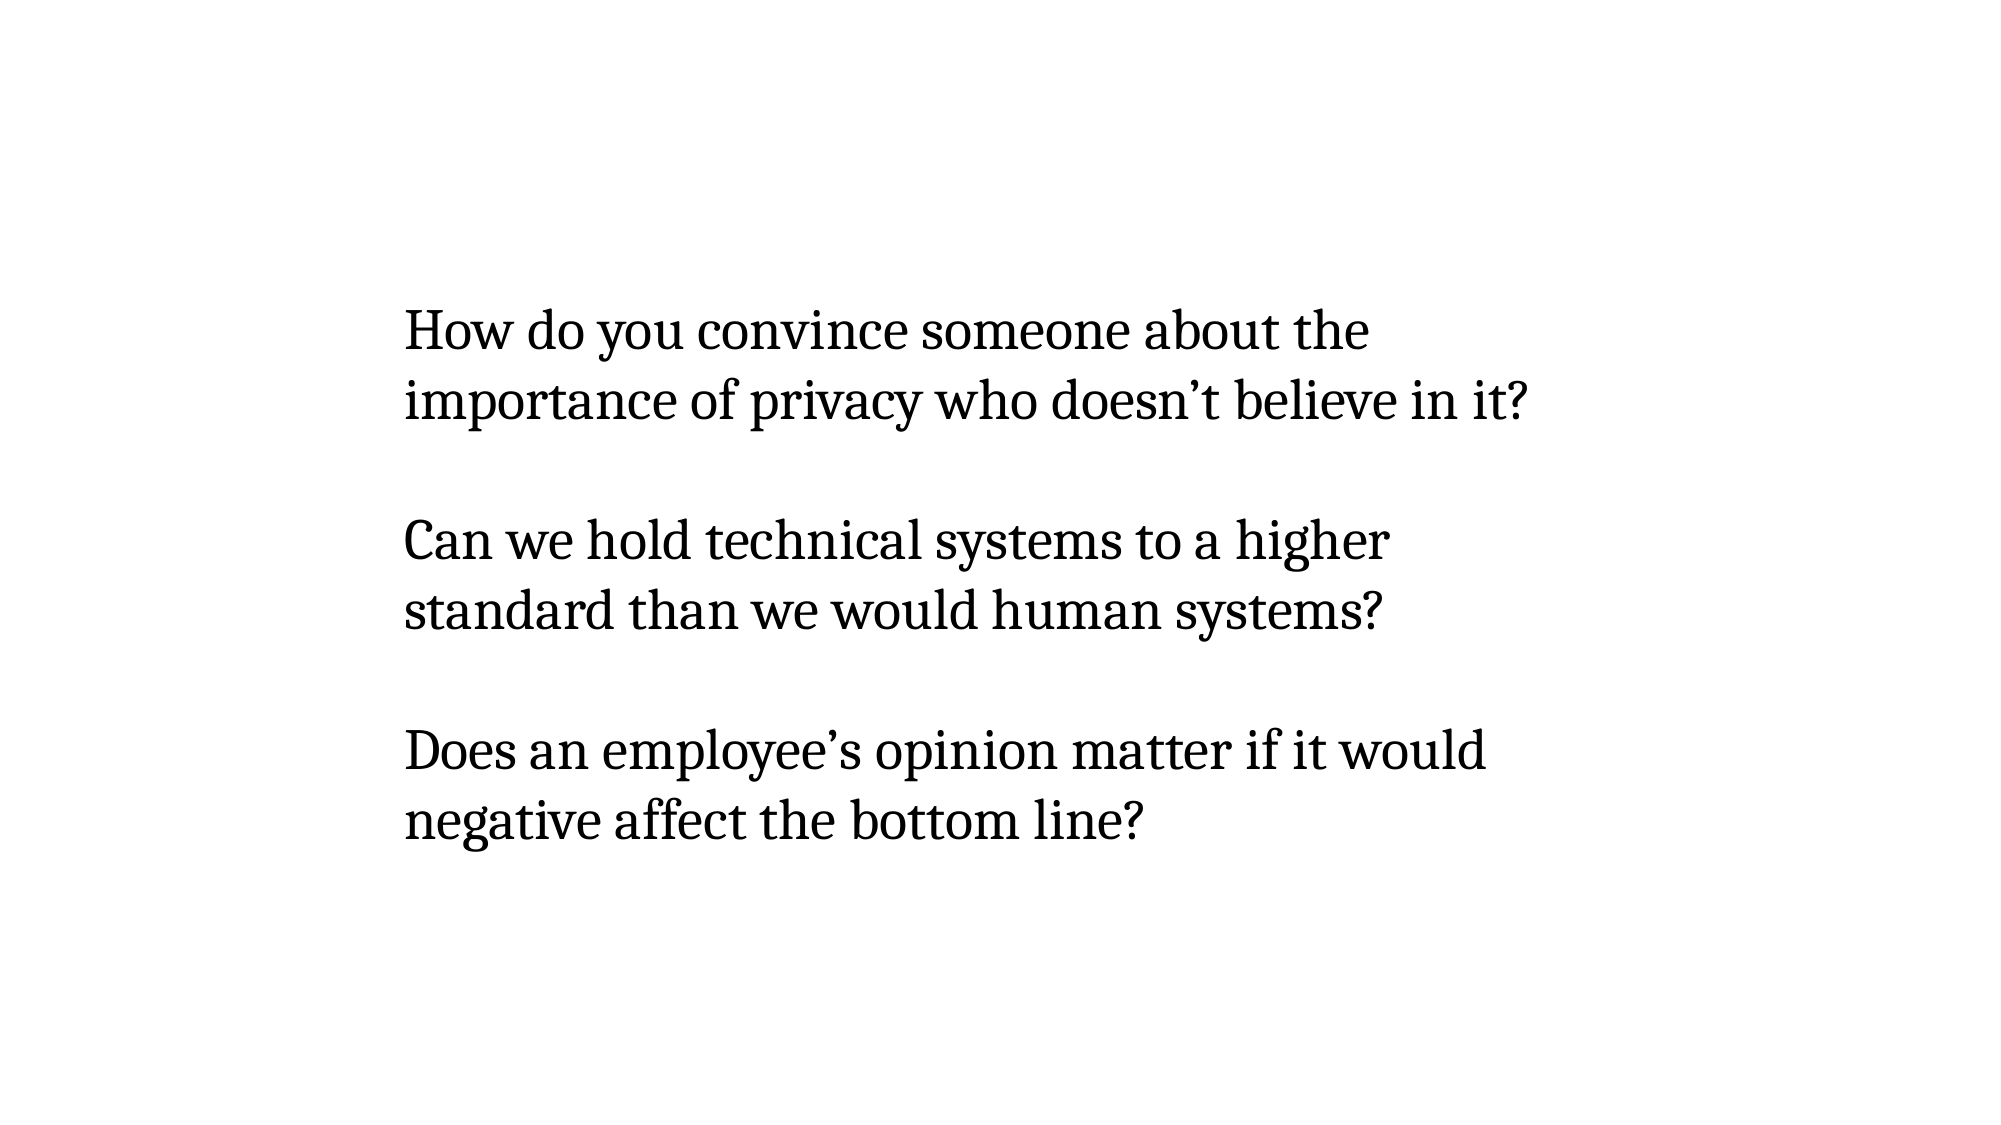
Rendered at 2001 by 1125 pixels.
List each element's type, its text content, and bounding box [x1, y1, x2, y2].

text_box How do you convince someone about the importance of privacy who doesn’t believe in it? Can we hold technical systems to a higher standard than we would human systems? Does an employee’s opinion matter if it would negative affect the bottom line? [389, 283, 1611, 859]
